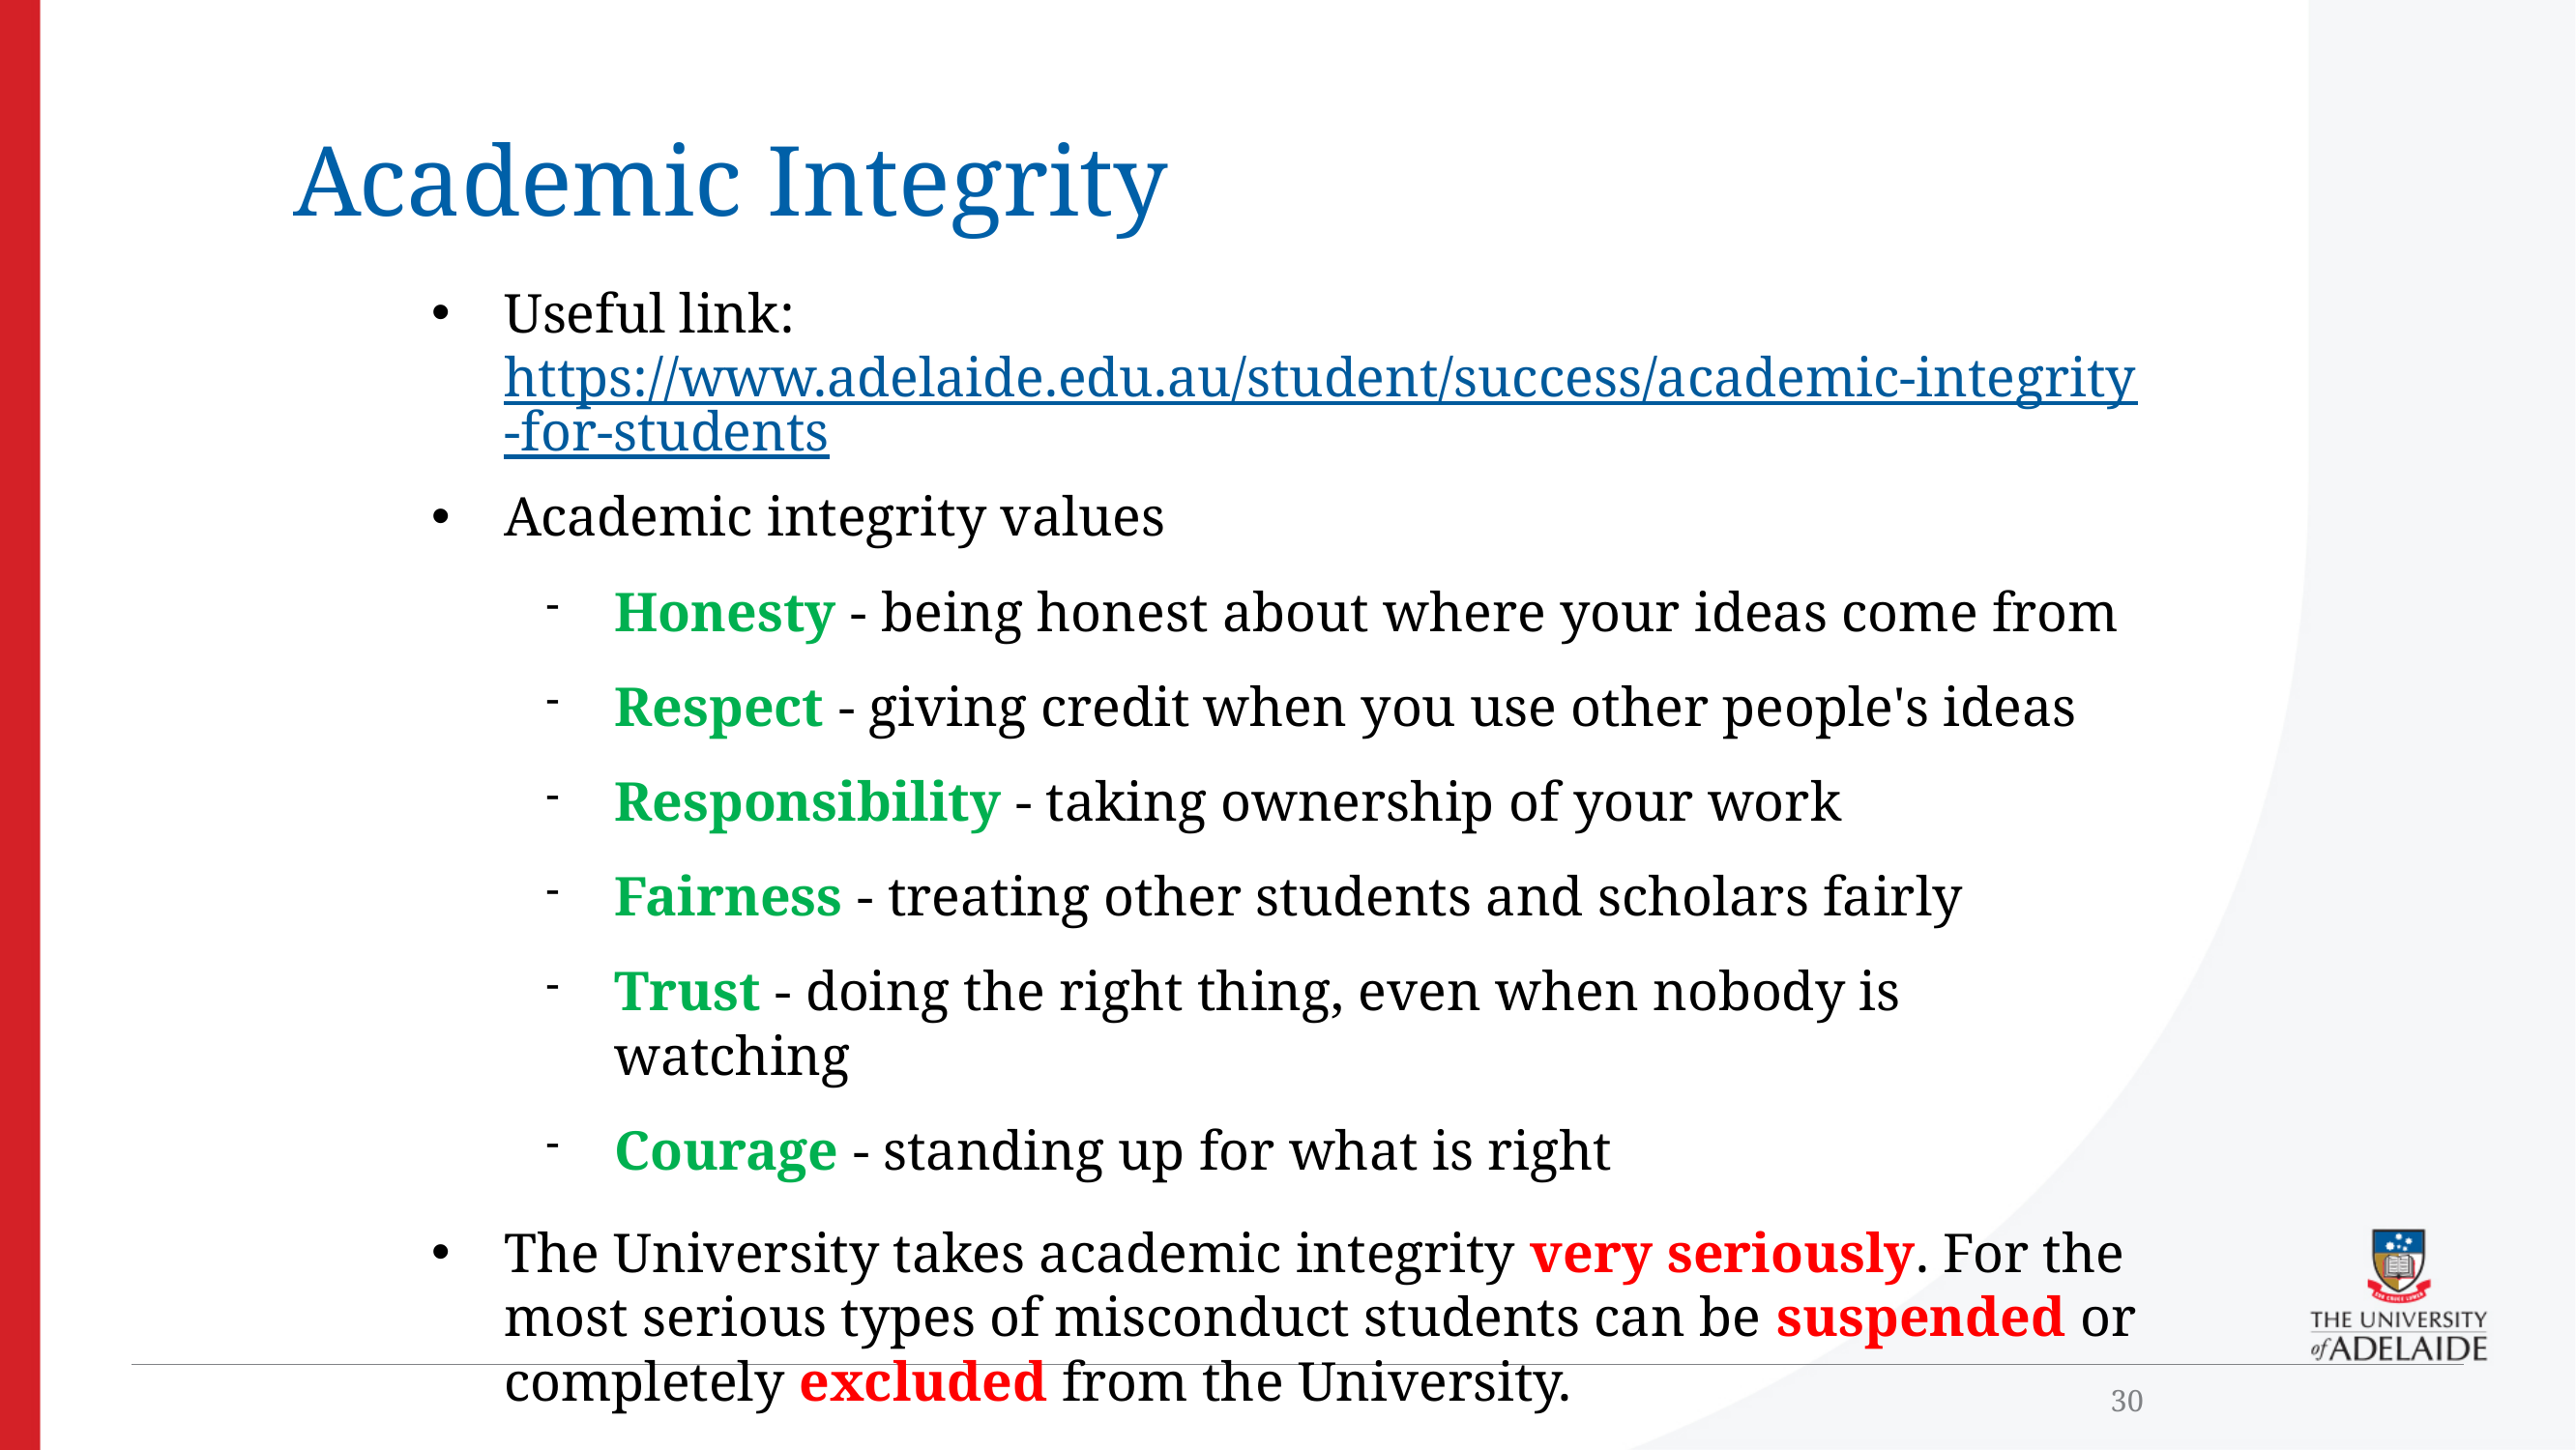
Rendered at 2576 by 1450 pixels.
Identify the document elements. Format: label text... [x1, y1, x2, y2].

text_box Academic Integrity [278, 87, 2020, 267]
picture [0, 0, 2576, 1450]
text_box 30 [1706, 1363, 2158, 1441]
text_box Useful link: https://www.adelaide.edu.au/student/success/academic-integrity-for-students Academic integrity values Honesty - being honest about where your ideas come from Respect - giving credit when you use other people's ideas Responsibility - taking ownership of your work Fairness - treating other students and scholars fairly Trust - doing the right thing, even when nobody is watching Courage - standing up for what is right The University takes academic integrity very seriously. For the most serious types of misconduct students can be suspended or completely excluded from the University. [417, 272, 2158, 1269]
